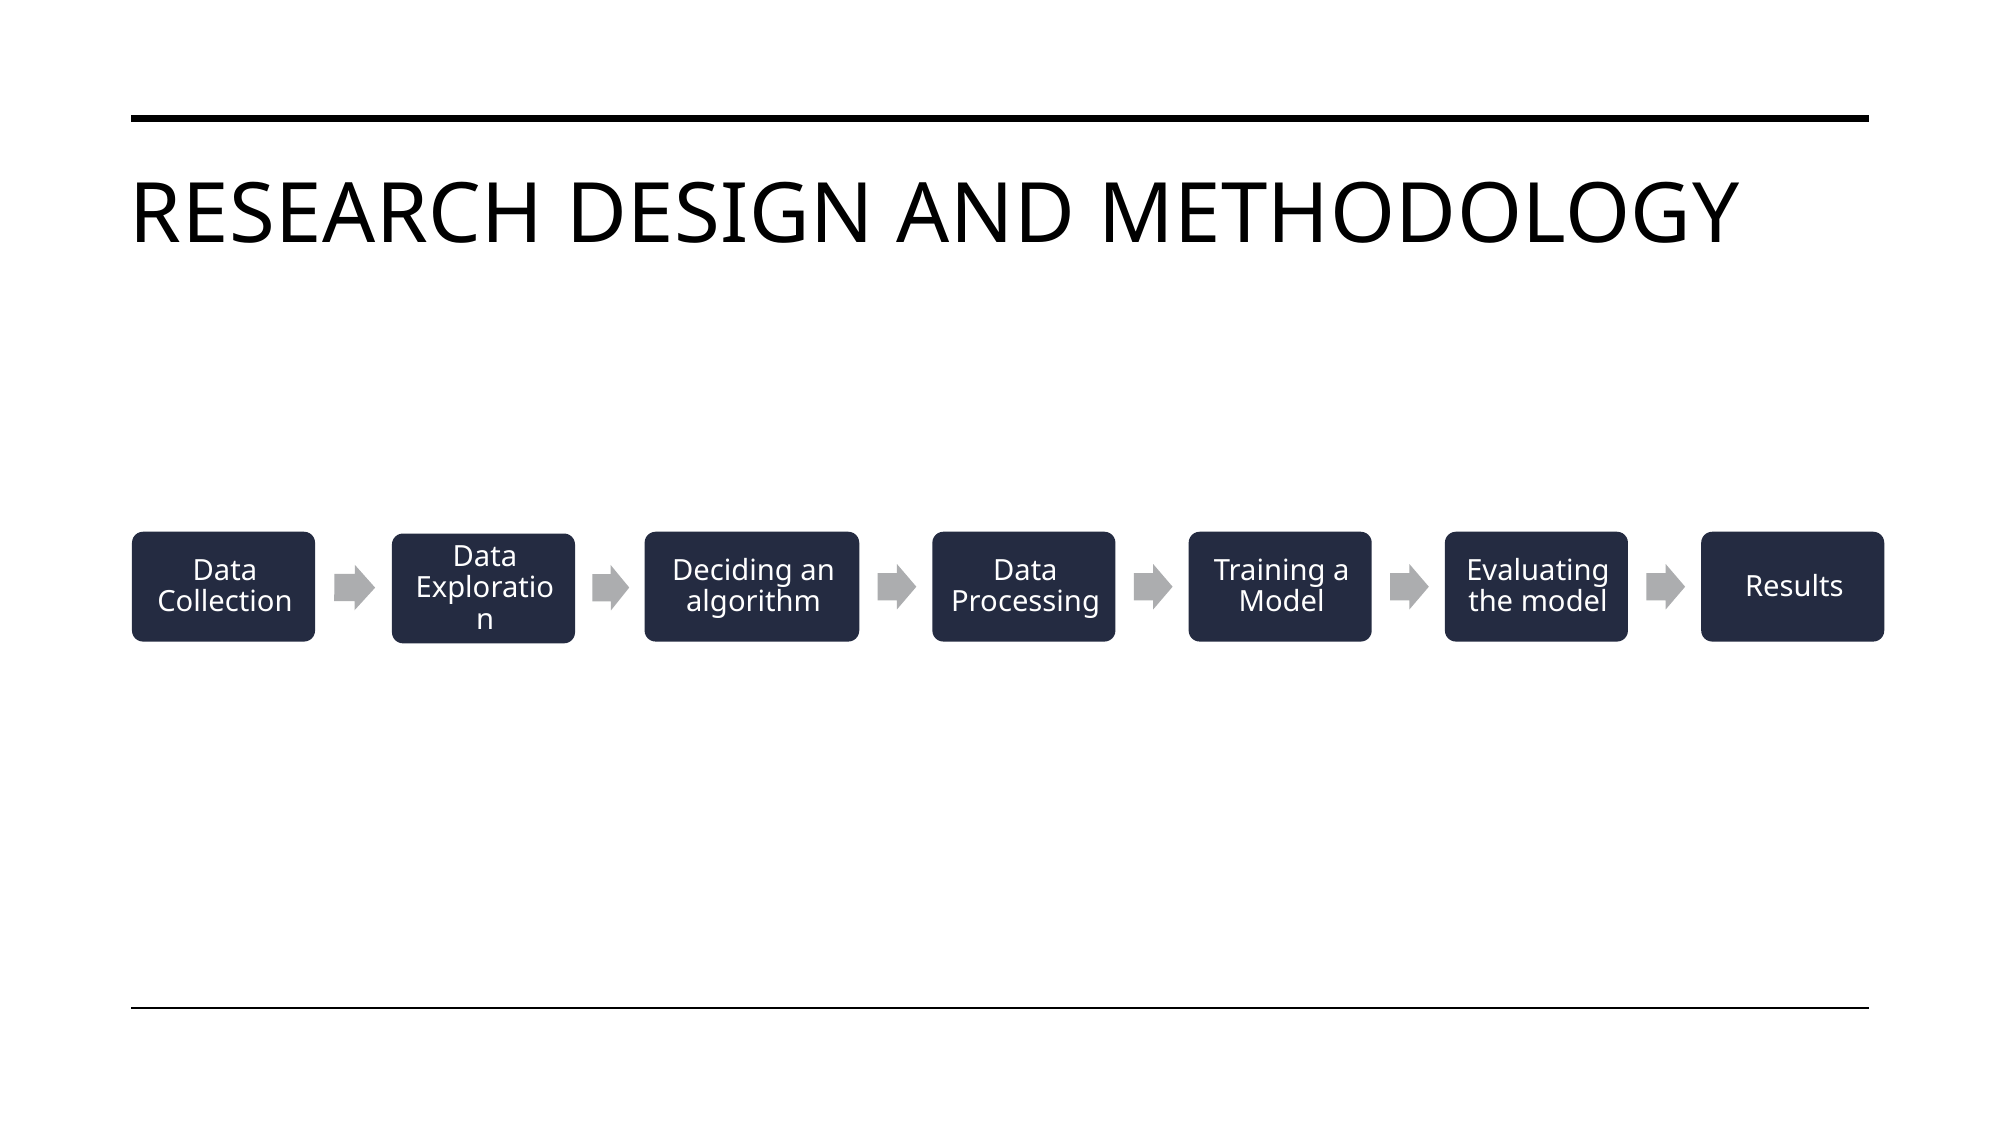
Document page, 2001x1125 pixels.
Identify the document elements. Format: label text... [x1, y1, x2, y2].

title Research Design and methodology [114, 151, 1869, 377]
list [131, 301, 1886, 872]
